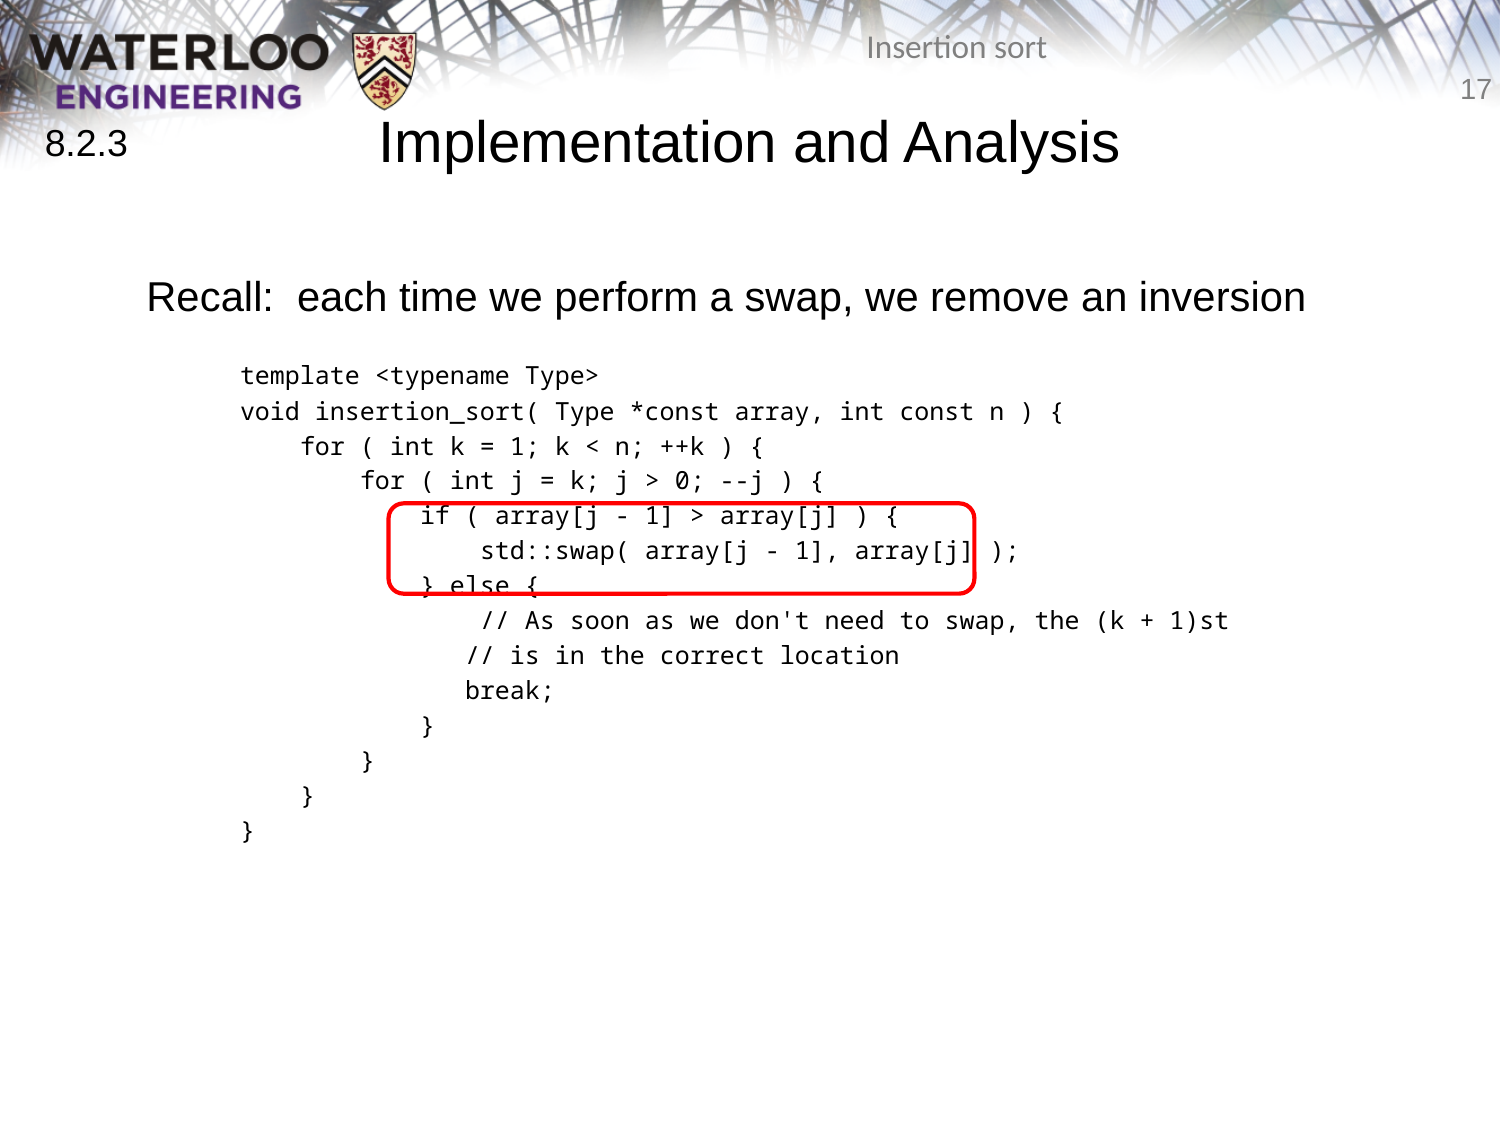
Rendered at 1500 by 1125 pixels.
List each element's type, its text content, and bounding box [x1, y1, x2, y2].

picture [0, 0, 1500, 1125]
title Implementation and Analysis [74, 44, 1426, 233]
list Recall: each time we perform a swap, we remove an inversion template <typename Type> void insertion_sort( Type *const array, int const n ) { for ( int k = 1; k < n; ++k ) { for ( int j = k; j > 0; --j ) { if ( array[j - 1] > array[j] ) { std::swap( array[j - 1], array[j] ); } else { // As soon as we don't need to swap, the (k + 1)st // is in the correct location break; } } } } [74, 262, 1426, 1006]
text_box 8.2.3 [30, 111, 143, 172]
text_box [386, 501, 977, 596]
